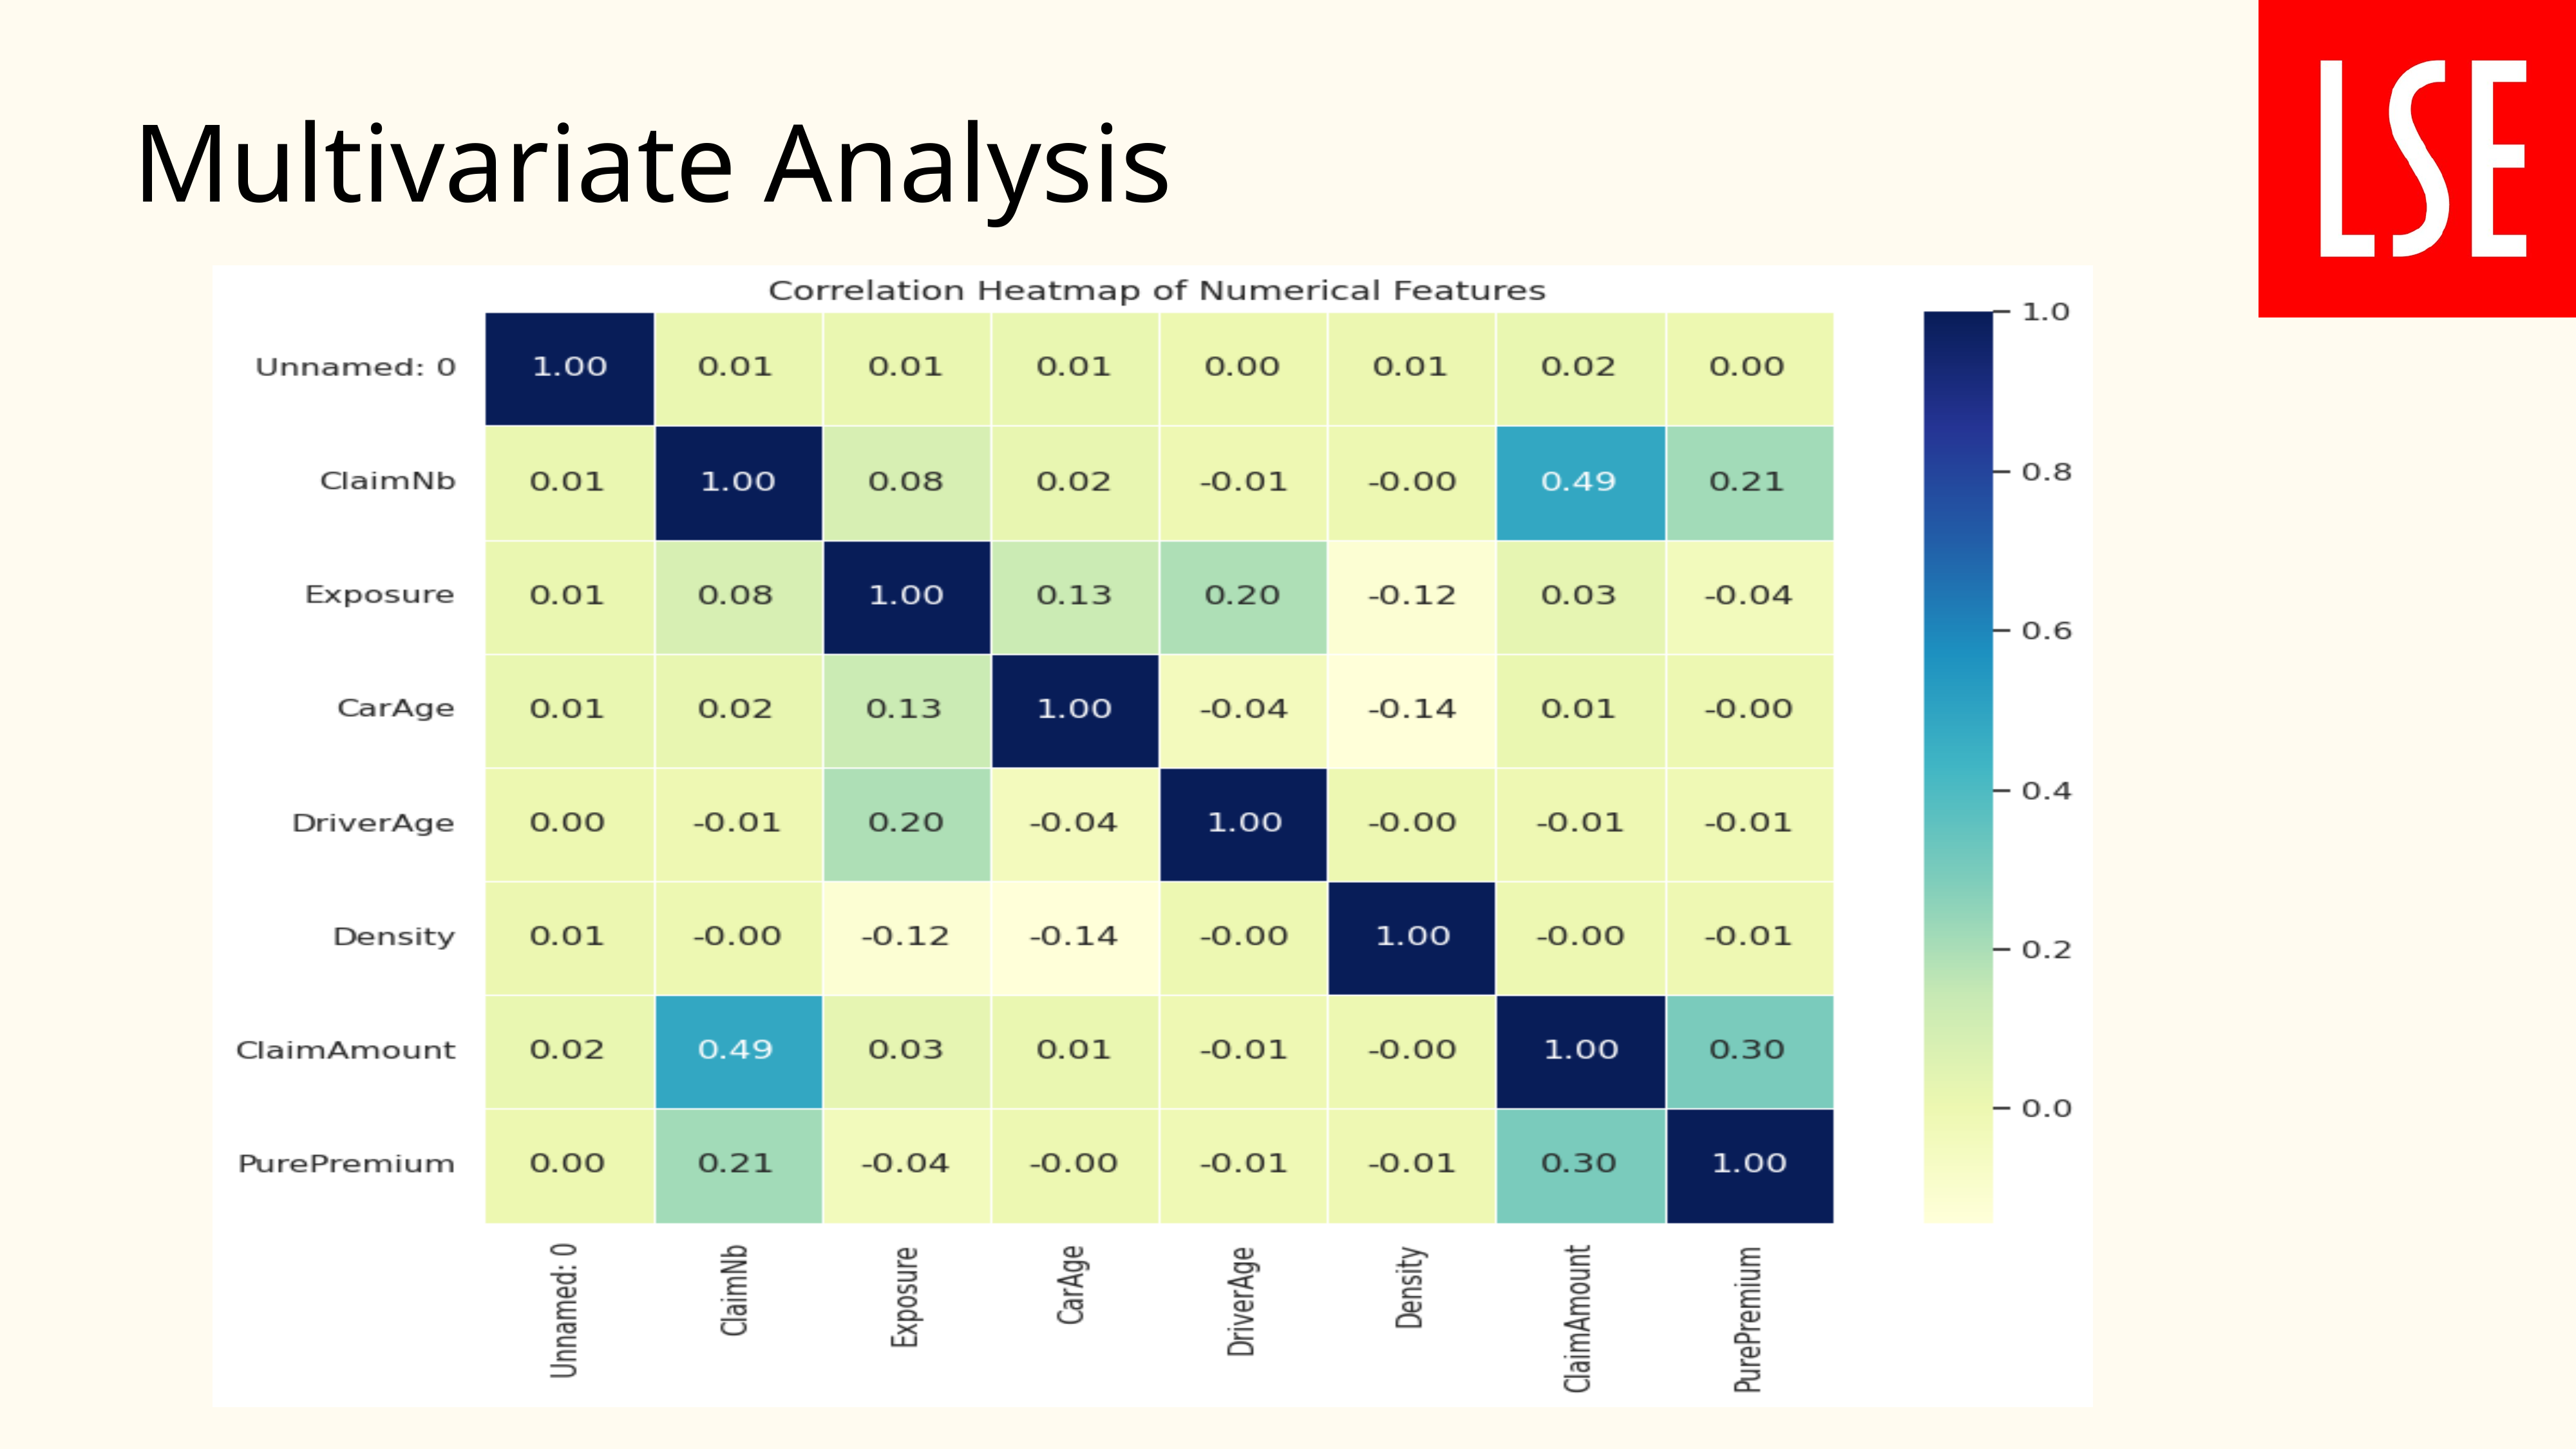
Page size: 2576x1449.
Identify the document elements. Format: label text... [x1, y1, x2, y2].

picture [212, 265, 2094, 1408]
title Multivariate Analysis [127, 114, 2255, 266]
picture [2259, 0, 2576, 317]
